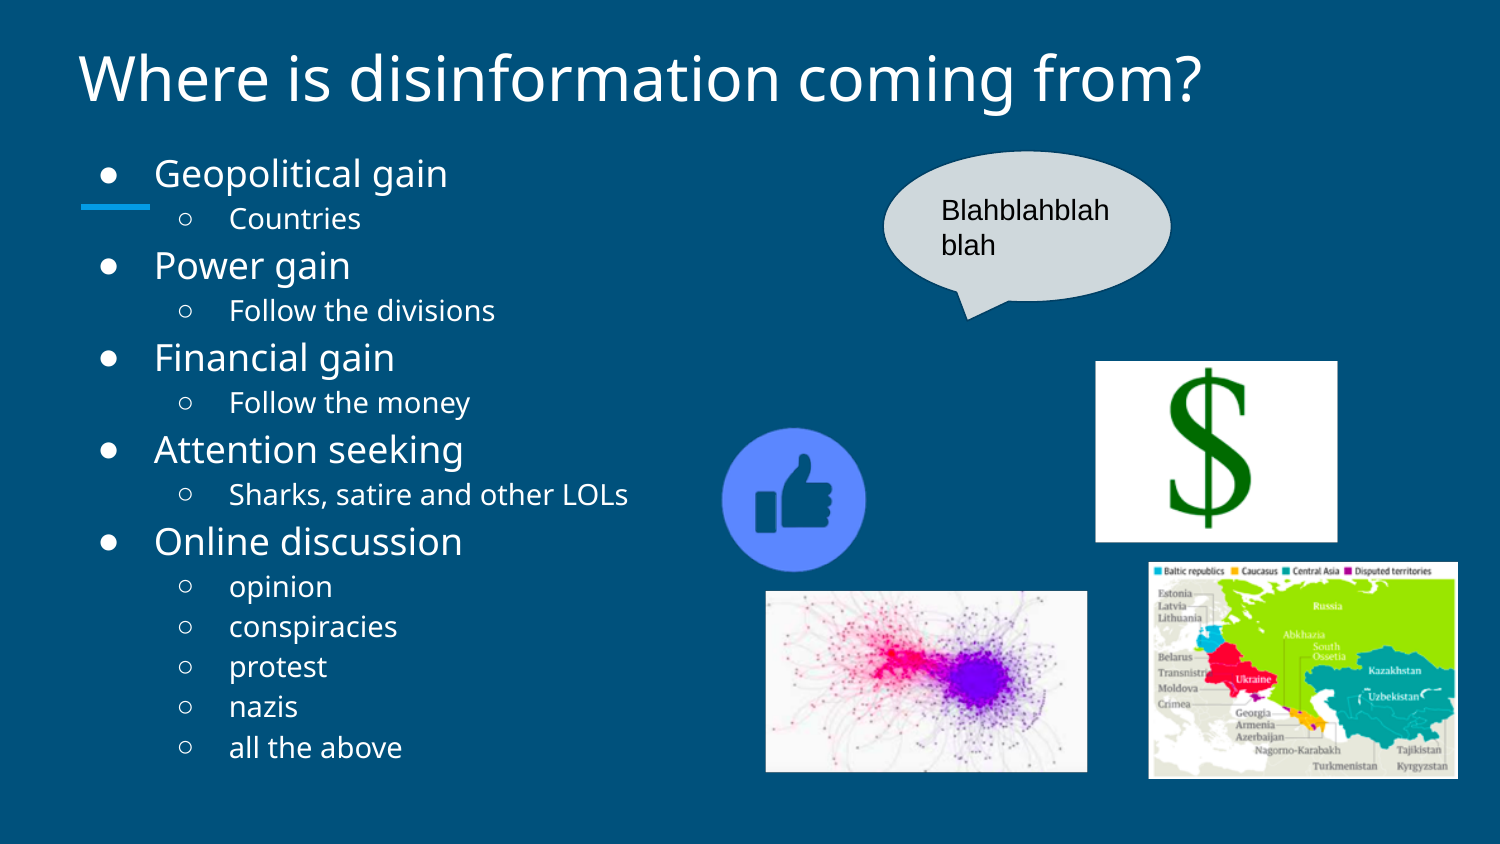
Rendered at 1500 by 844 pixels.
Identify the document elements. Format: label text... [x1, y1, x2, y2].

picture [1096, 362, 1337, 542]
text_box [882, 150, 1172, 303]
title Where is disinformation coming from? [63, 15, 1437, 130]
picture [721, 427, 867, 573]
picture [1149, 562, 1457, 778]
picture [766, 591, 1087, 772]
list Geopolitical gain Countries Power gain Follow the divisions Financial gain Follow the money Attention seeking Sharks, satire and other LOLs Online discussion opinion conspiracies protest nazis all the above [63, 128, 665, 802]
